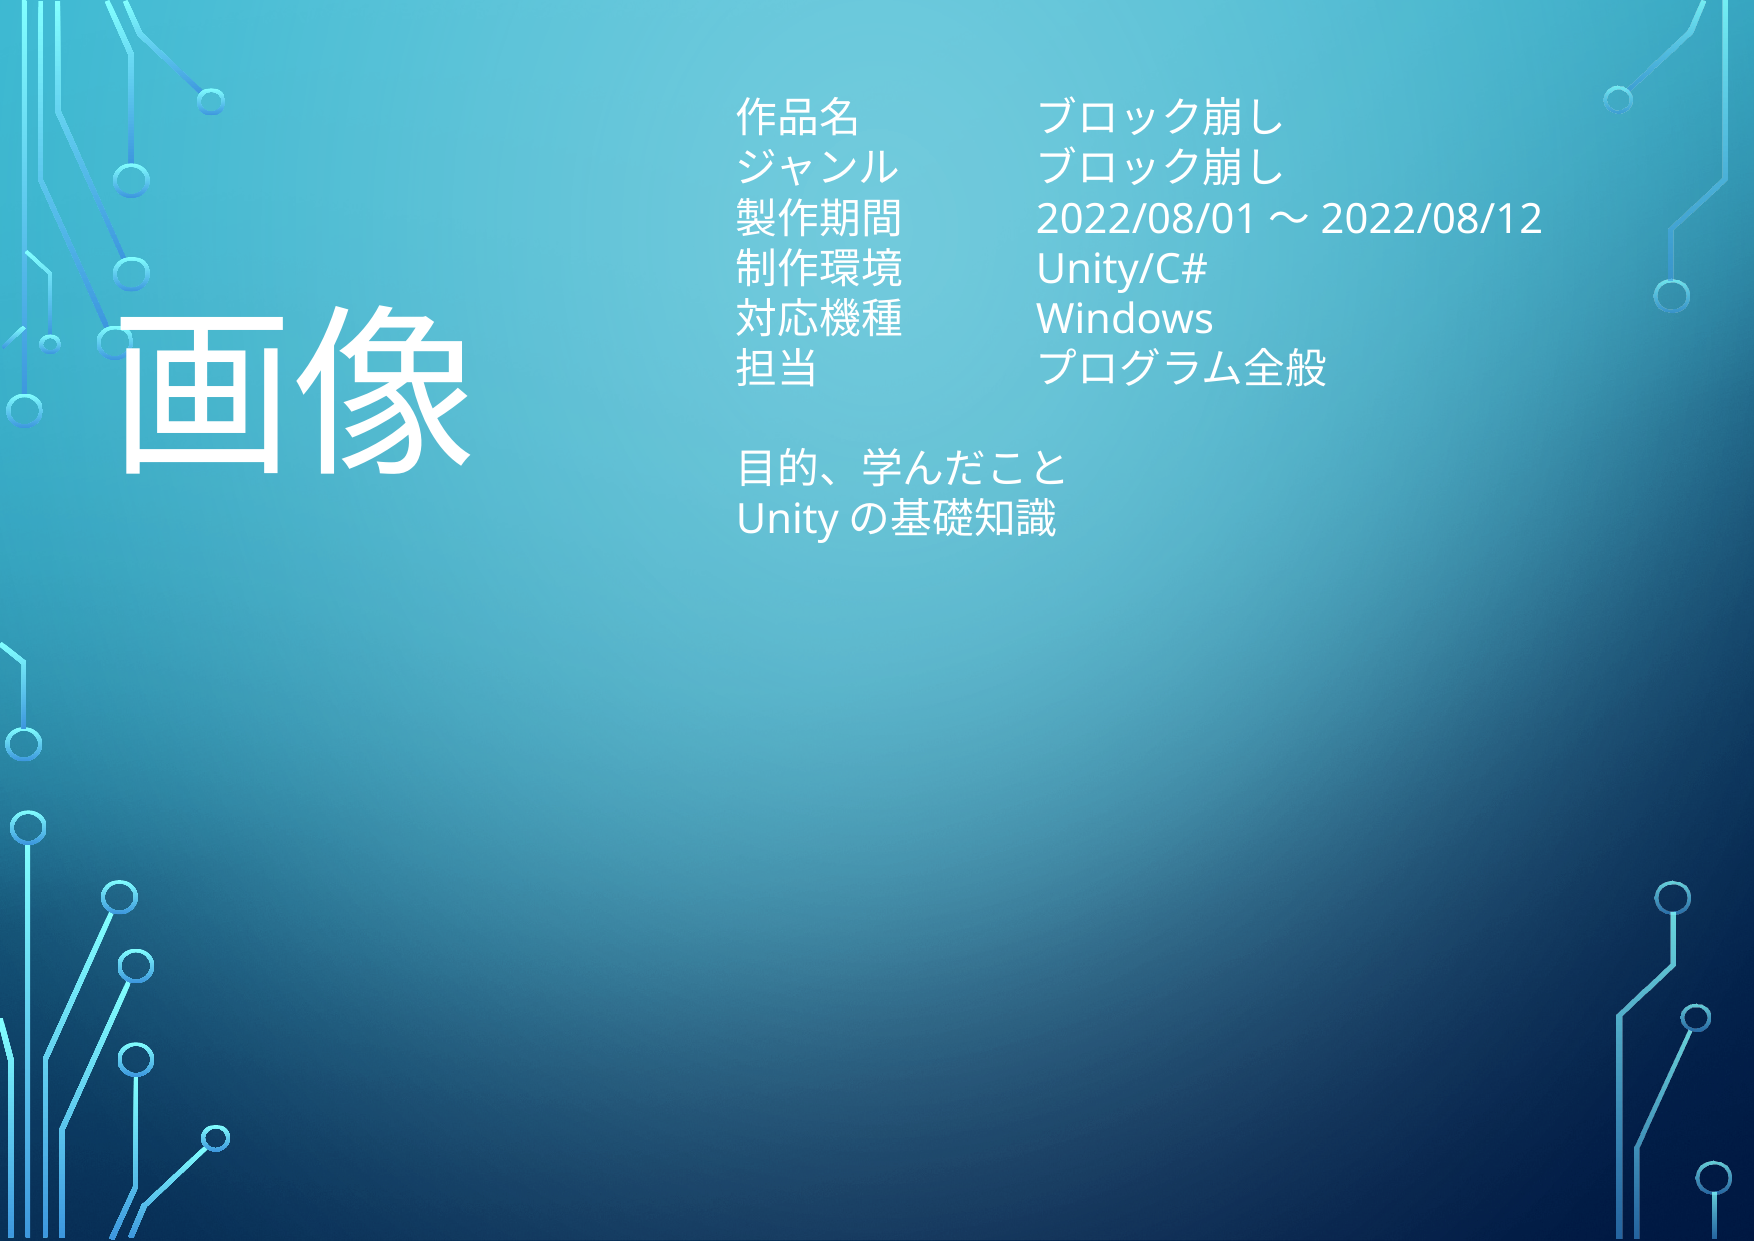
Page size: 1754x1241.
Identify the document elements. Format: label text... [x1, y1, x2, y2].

text_box 作品名 ブロック崩し ジャンル ブロック崩し 製作期間 2022/08/01～2022/08/12 制作環境 Unity/C# 対応機種 Windows 担当 プログラム全般 目的、学んだこと Unityの基礎知識 [721, 83, 1559, 549]
text_box 画像 [95, 268, 510, 504]
